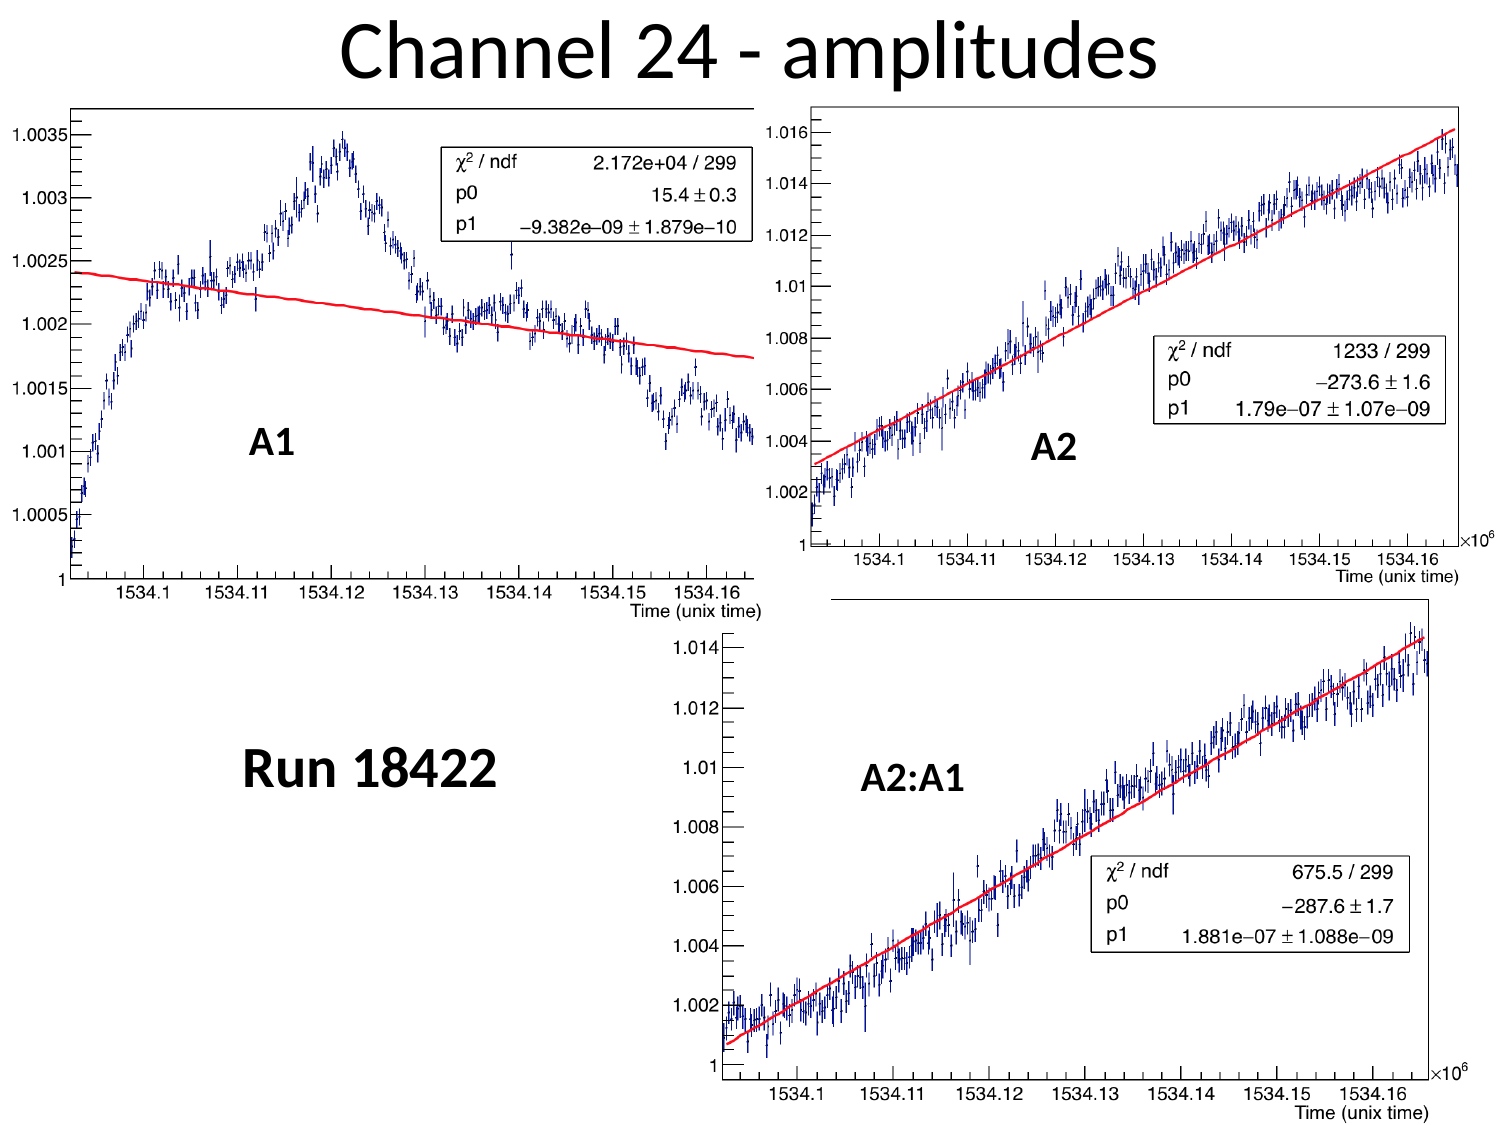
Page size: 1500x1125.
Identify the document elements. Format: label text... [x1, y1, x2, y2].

picture [0, 101, 1500, 1125]
text_box Run 18422 [227, 721, 527, 807]
title Channel 24 - amplitudes [112, 0, 1388, 100]
